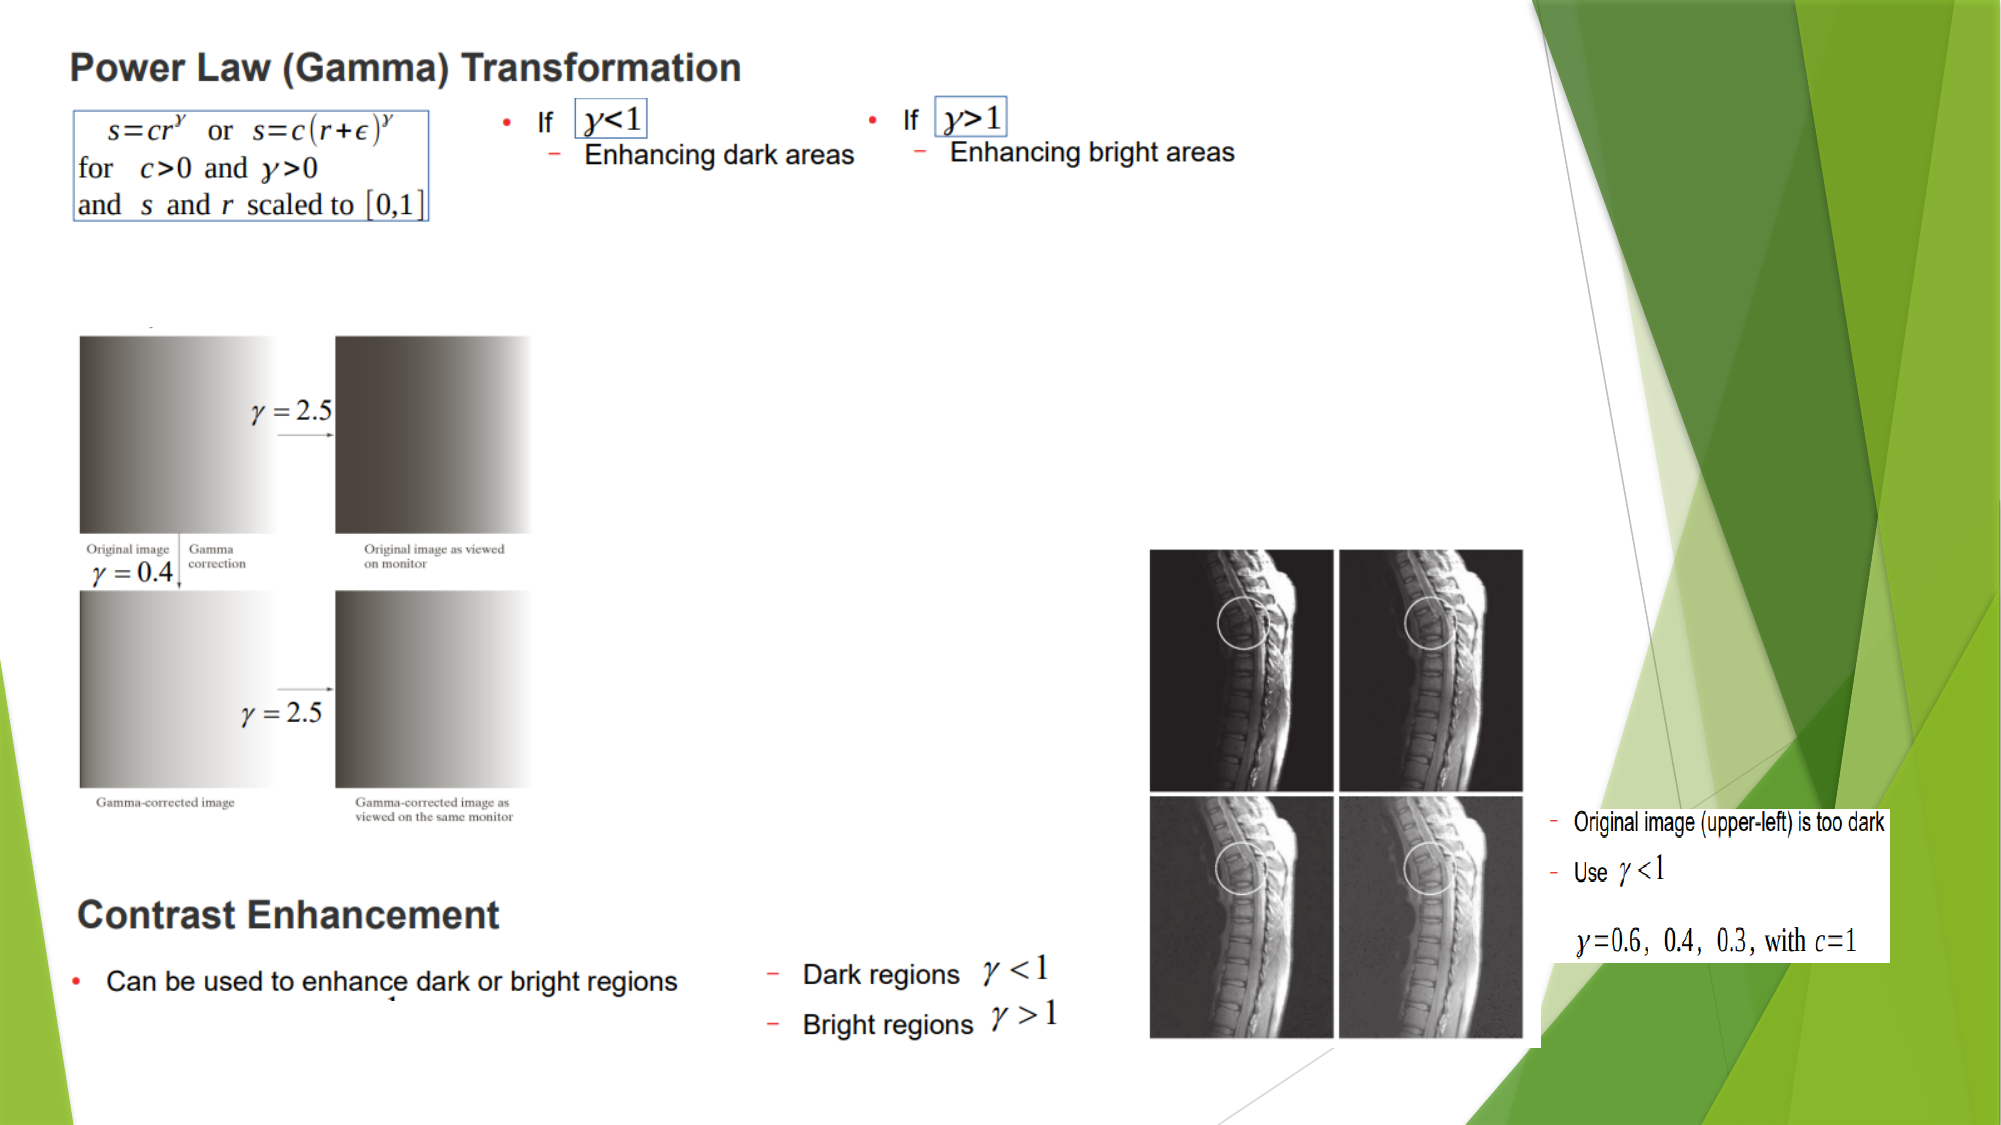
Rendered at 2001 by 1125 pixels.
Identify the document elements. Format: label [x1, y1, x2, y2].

picture [761, 953, 1094, 1049]
picture [74, 885, 504, 941]
picture [1139, 546, 1890, 1049]
picture [65, 327, 582, 826]
picture [65, 48, 1240, 232]
picture [65, 956, 682, 1002]
